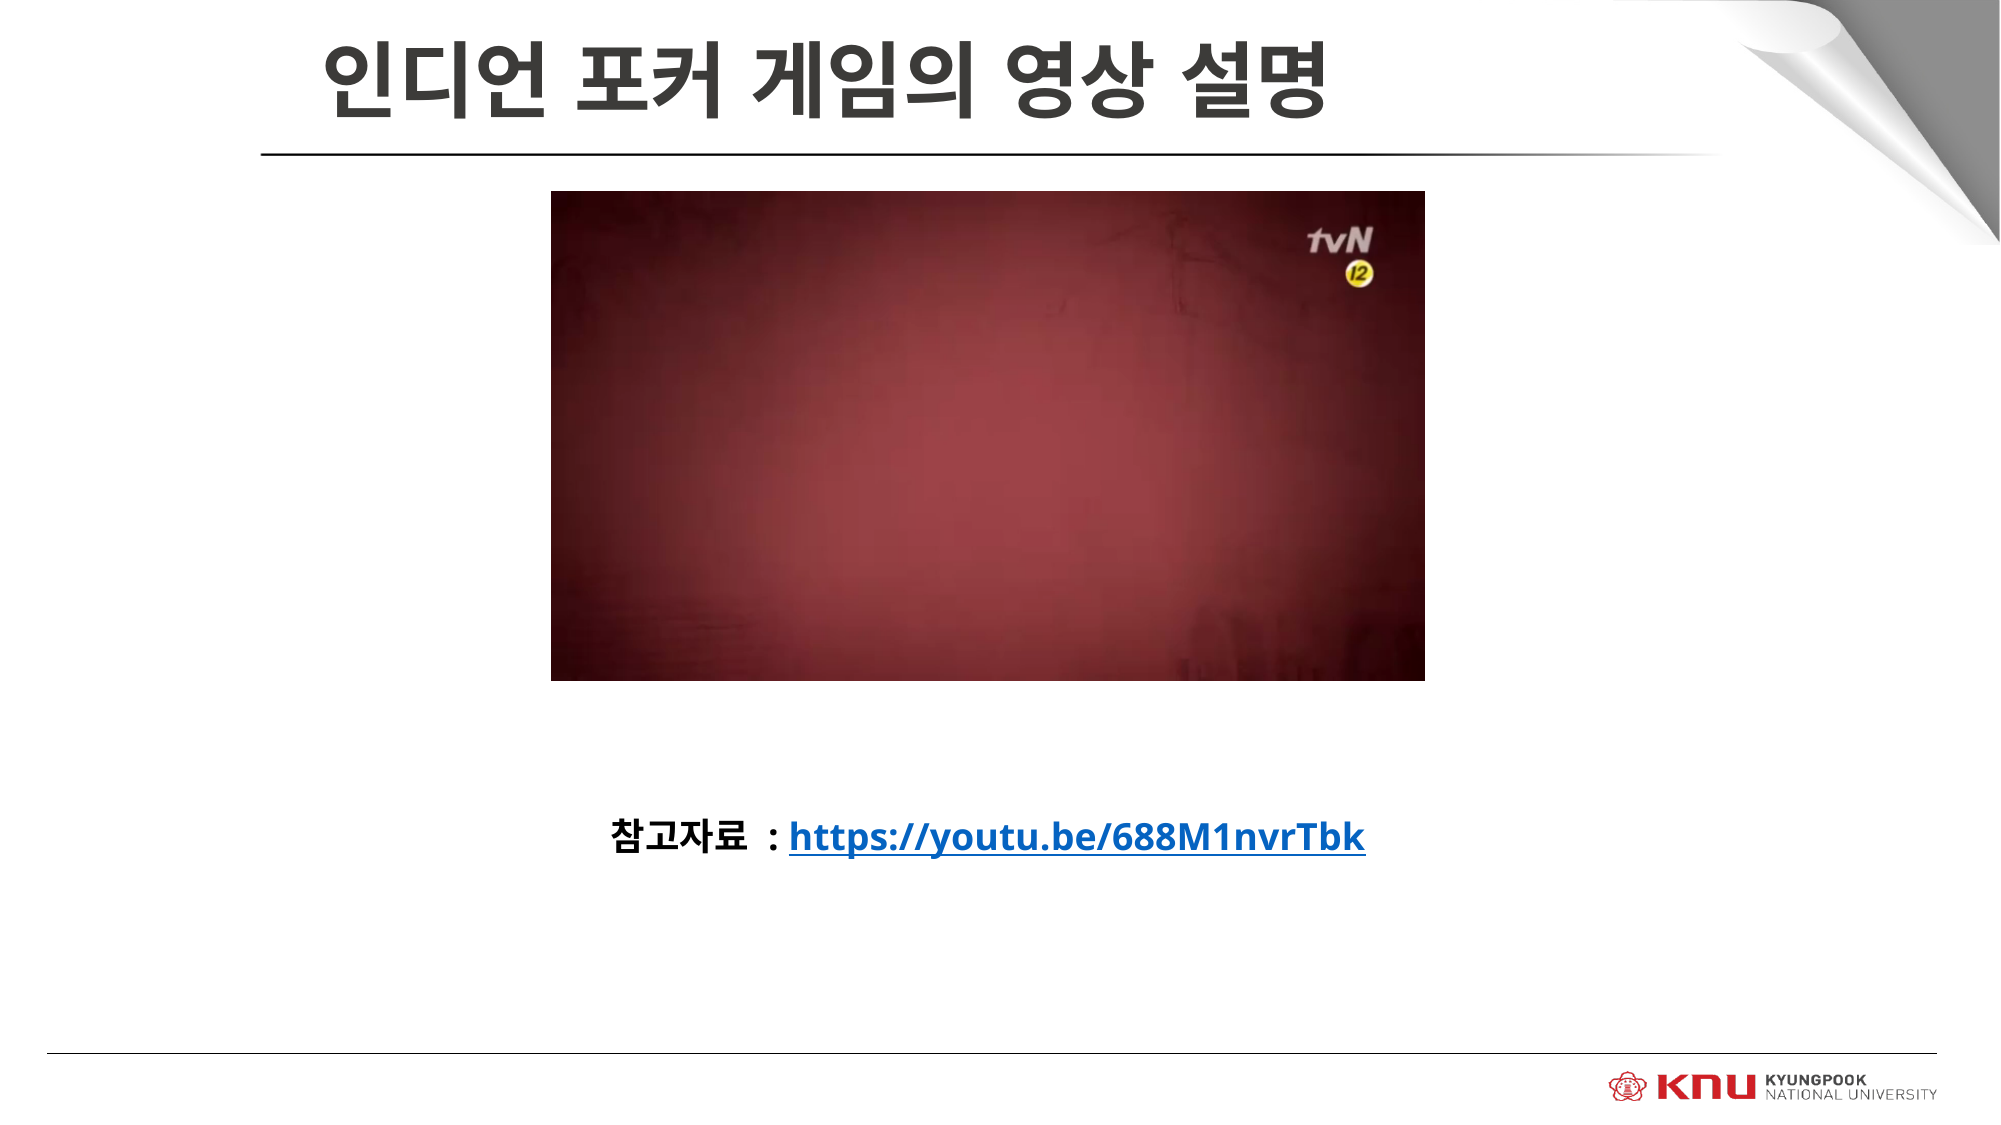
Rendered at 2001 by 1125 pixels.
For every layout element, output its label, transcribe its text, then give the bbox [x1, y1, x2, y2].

text_box 참고자료 : https://youtu.be/688M1nvrTbk [51, 805, 1925, 872]
picture [1608, 1071, 1937, 1101]
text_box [550, 190, 1426, 682]
picture [1443, 0, 2000, 245]
text_box 인디언 포커 게임의 영상 설명 [307, 21, 1348, 136]
